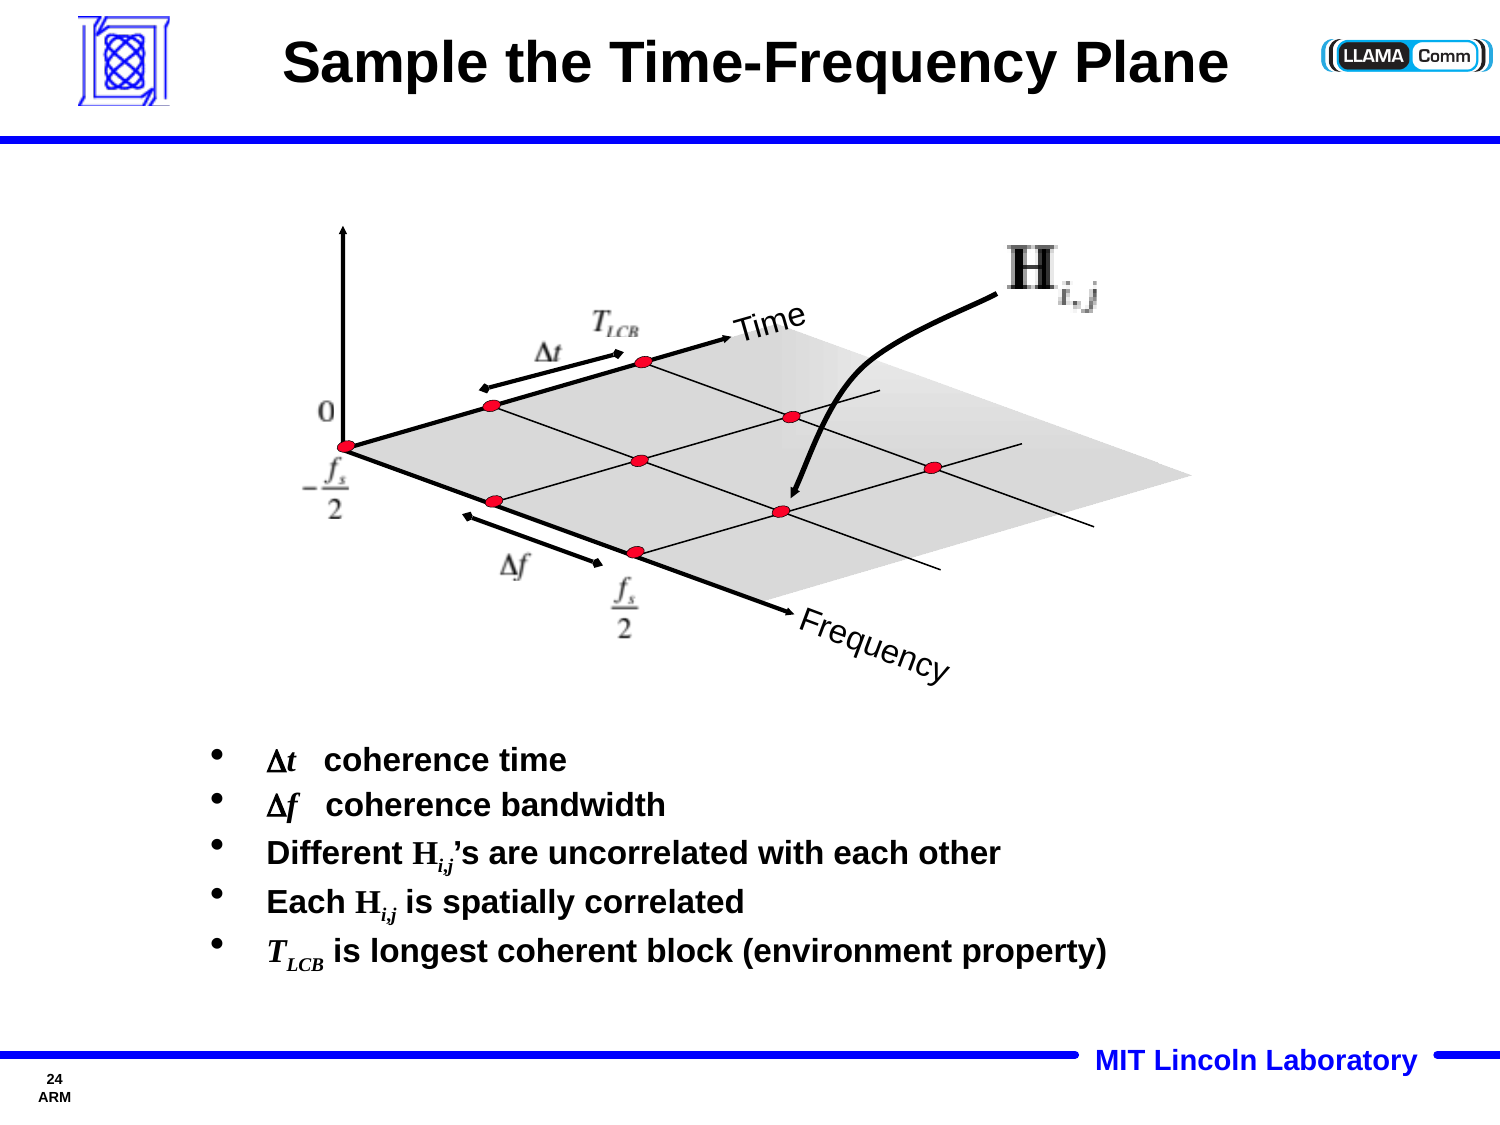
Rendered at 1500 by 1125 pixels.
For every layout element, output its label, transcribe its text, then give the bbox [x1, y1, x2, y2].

text_box [630, 455, 649, 467]
text_box [772, 505, 790, 518]
text_box [482, 400, 501, 412]
text_box [485, 495, 503, 508]
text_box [999, 237, 1097, 315]
text_box [338, 225, 348, 441]
picture [1413, 43, 1476, 69]
text_box [634, 356, 653, 368]
text_box [923, 462, 942, 474]
title Sample the Time-Frequency Plane [174, 0, 1338, 125]
picture [1340, 43, 1409, 69]
text_box [782, 411, 801, 423]
text_box [790, 294, 994, 499]
text_box Time [712, 280, 827, 361]
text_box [530, 339, 564, 363]
text_box [337, 440, 355, 451]
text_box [299, 452, 350, 519]
list t coherence time f coherence bandwidth Different Hi,j’s are uncorrelated with each other Each Hi,j is spatially correlated TLCB is longest coherent block (environment property) [195, 735, 1305, 1038]
text_box [462, 512, 604, 567]
text_box [350, 337, 1192, 602]
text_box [589, 304, 641, 338]
picture [1471, 39, 1493, 72]
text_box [315, 398, 335, 423]
text_box Frequency [778, 585, 973, 703]
text_box [565, 349, 624, 368]
text_box [626, 546, 645, 559]
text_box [606, 572, 642, 639]
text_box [496, 548, 534, 581]
